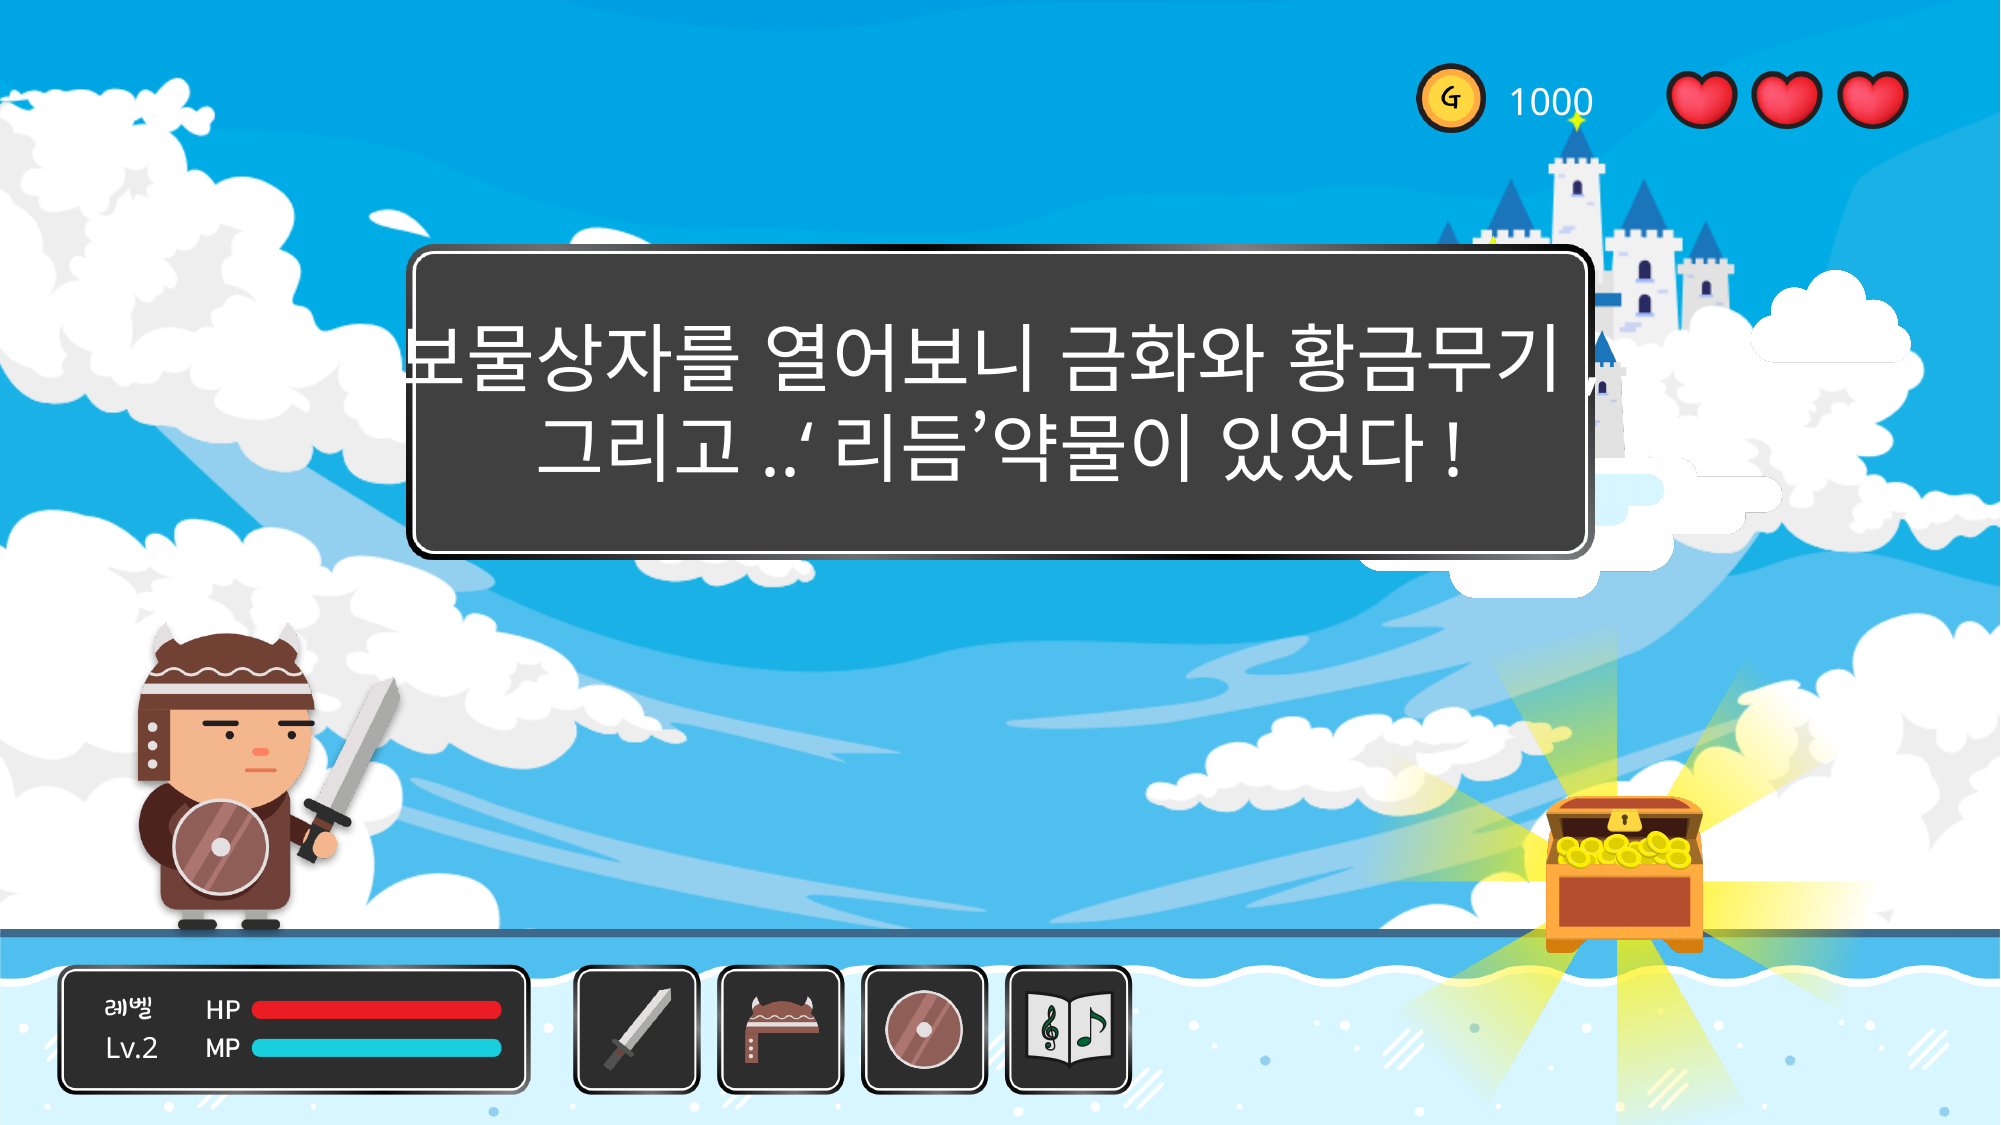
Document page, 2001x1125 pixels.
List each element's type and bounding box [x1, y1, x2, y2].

text_box [1416, 63, 1617, 133]
text_box [0, 0, 2000, 1125]
picture [1019, 987, 1120, 1072]
picture [1162, 235, 1911, 1125]
text_box [1666, 71, 1909, 129]
picture [138, 621, 400, 930]
picture [1439, 235, 1457, 244]
text_box [57, 952, 1140, 1095]
text_box [404, 244, 1596, 560]
